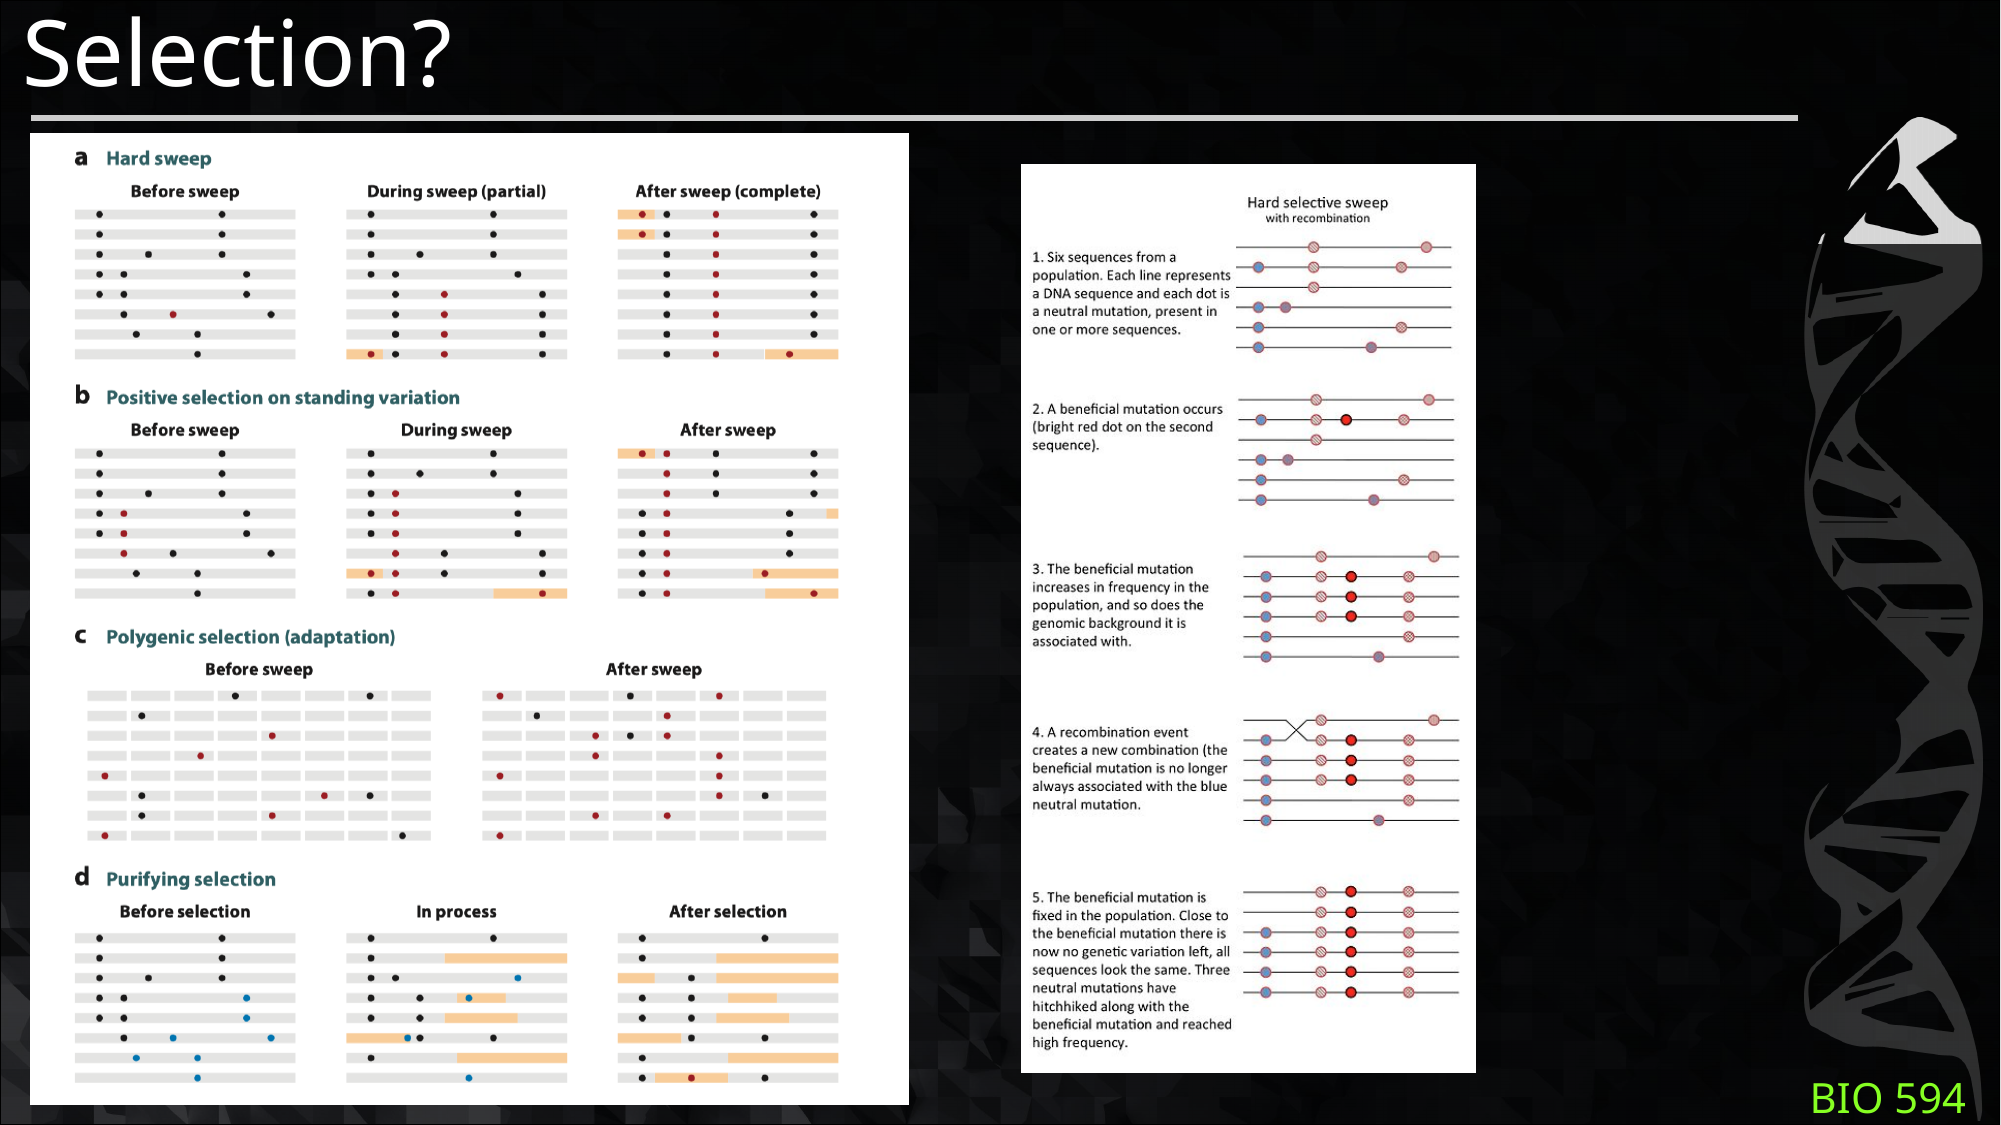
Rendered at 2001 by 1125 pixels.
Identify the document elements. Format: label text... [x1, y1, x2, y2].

text_box BIO 594 [1777, 1069, 1970, 1125]
title Selection? [7, 0, 1653, 218]
picture [1, 1, 1999, 1124]
